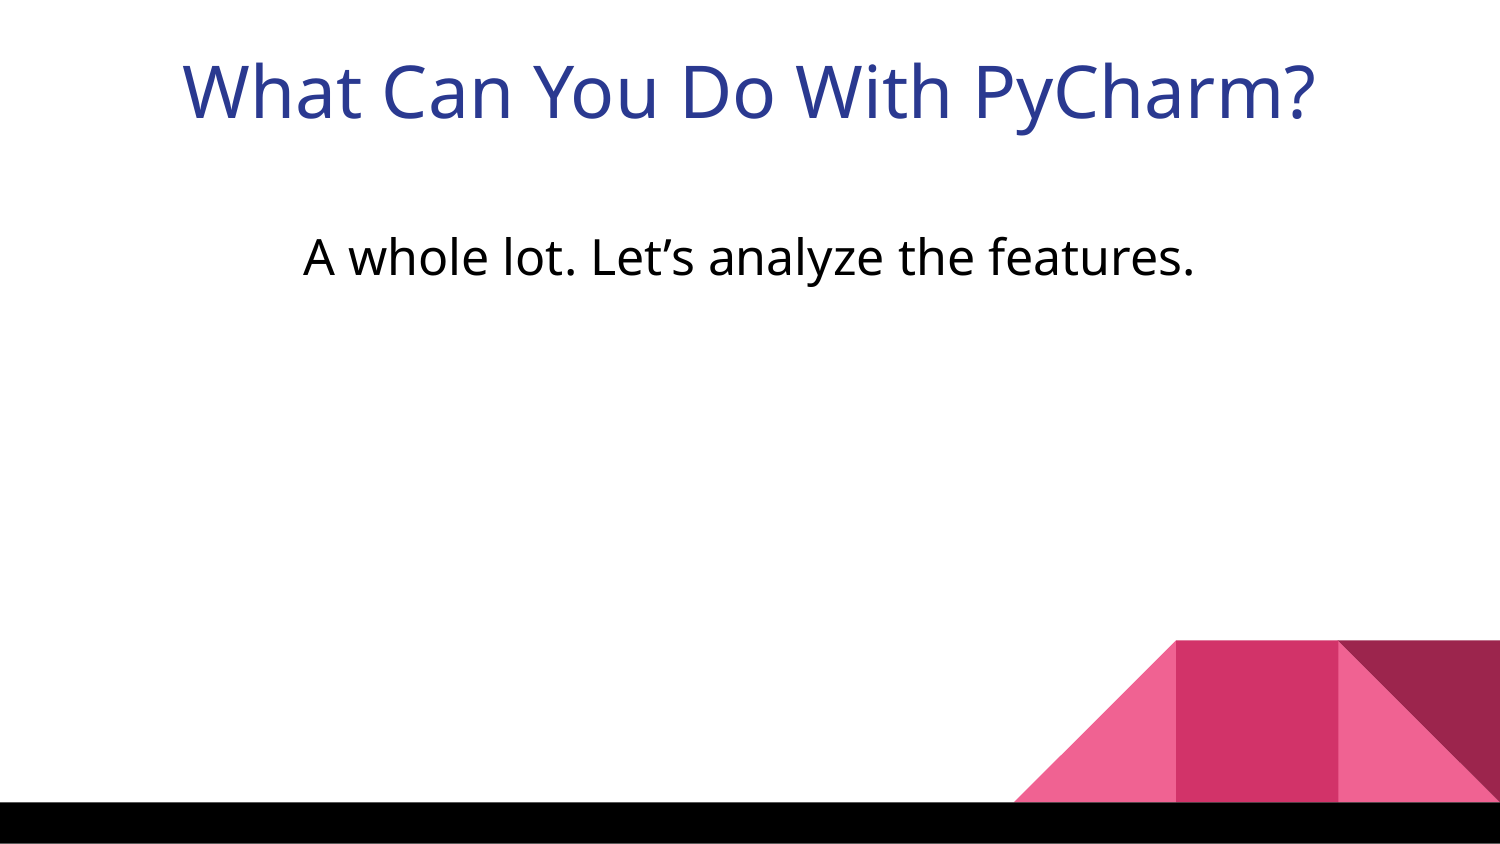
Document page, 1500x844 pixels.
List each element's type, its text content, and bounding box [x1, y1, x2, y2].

text_box A whole lot. Let’s analyze the features. [51, 201, 1449, 750]
text_box What Can You Do With PyCharm? [51, 30, 1449, 167]
